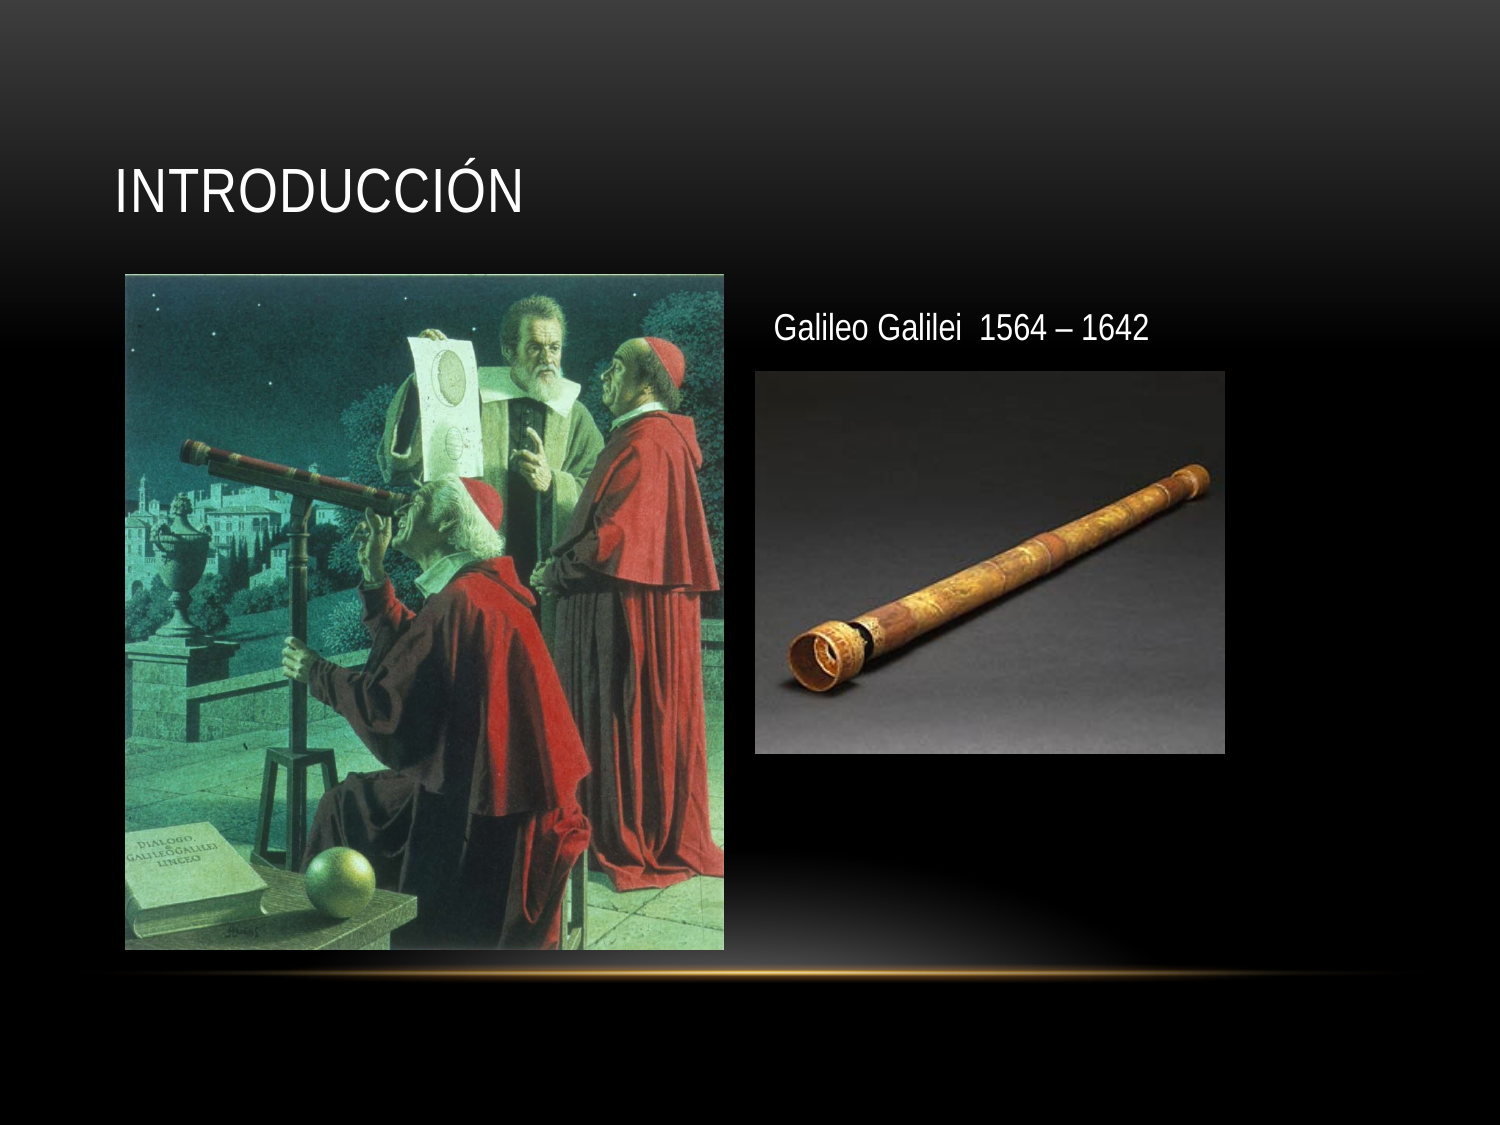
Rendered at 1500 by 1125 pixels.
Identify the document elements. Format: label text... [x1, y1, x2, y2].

title introducción [99, 45, 1400, 233]
text_box Galileo Galilei 1564 – 1642 [758, 295, 1165, 356]
picture [0, 0, 1500, 1125]
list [124, 274, 724, 951]
